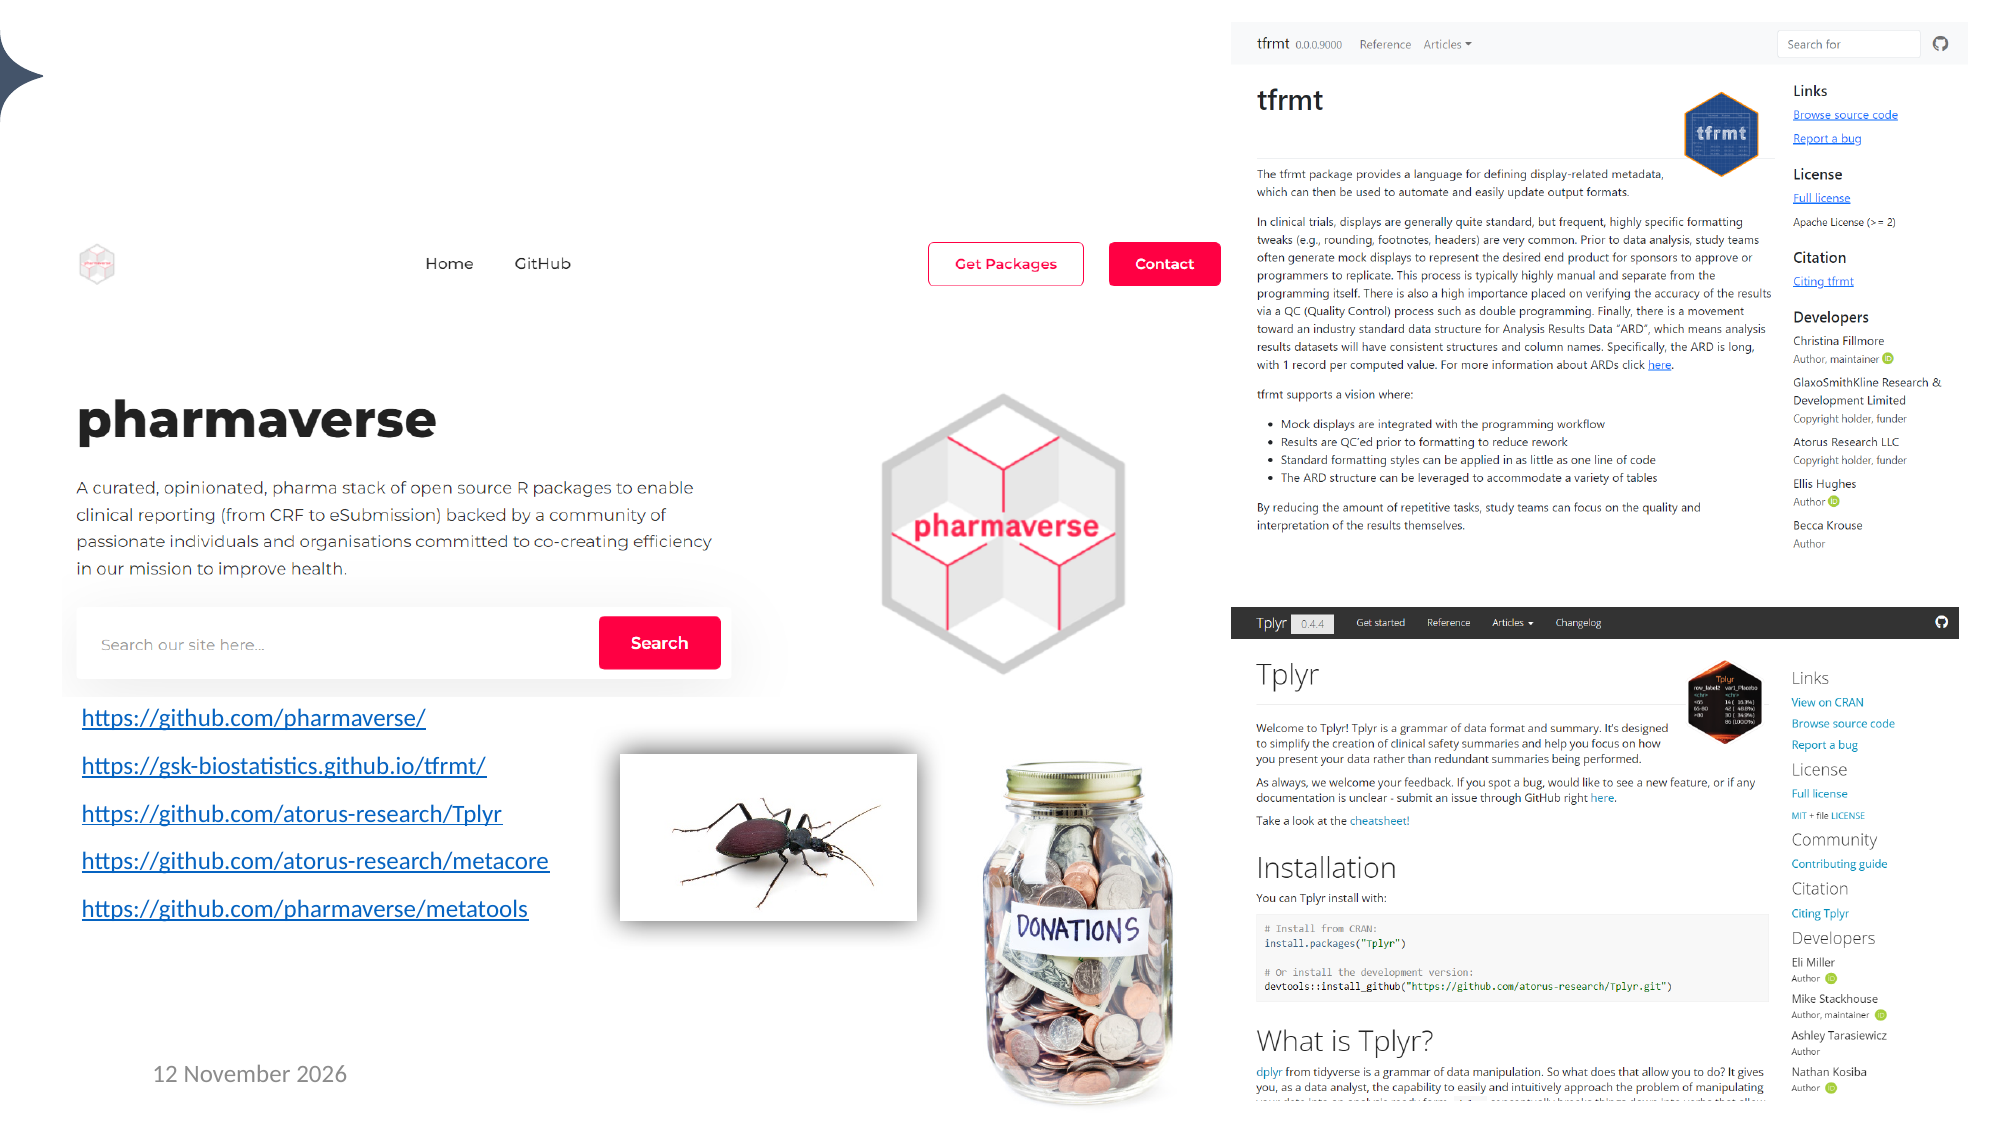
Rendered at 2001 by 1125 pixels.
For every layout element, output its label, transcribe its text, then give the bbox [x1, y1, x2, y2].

picture [62, 22, 1968, 1101]
picture [620, 754, 917, 921]
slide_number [137, 1042, 588, 1103]
picture [946, 741, 1202, 1125]
list https://github.com/pharmaverse/ https://gsk-biostatistics.github.io/tfrmt/ https://github.com/atorus-research/Tplyr https://github.com/atorus-research/metacore https://github.com/pharmaverse/metatools [81, 863, 725, 1031]
